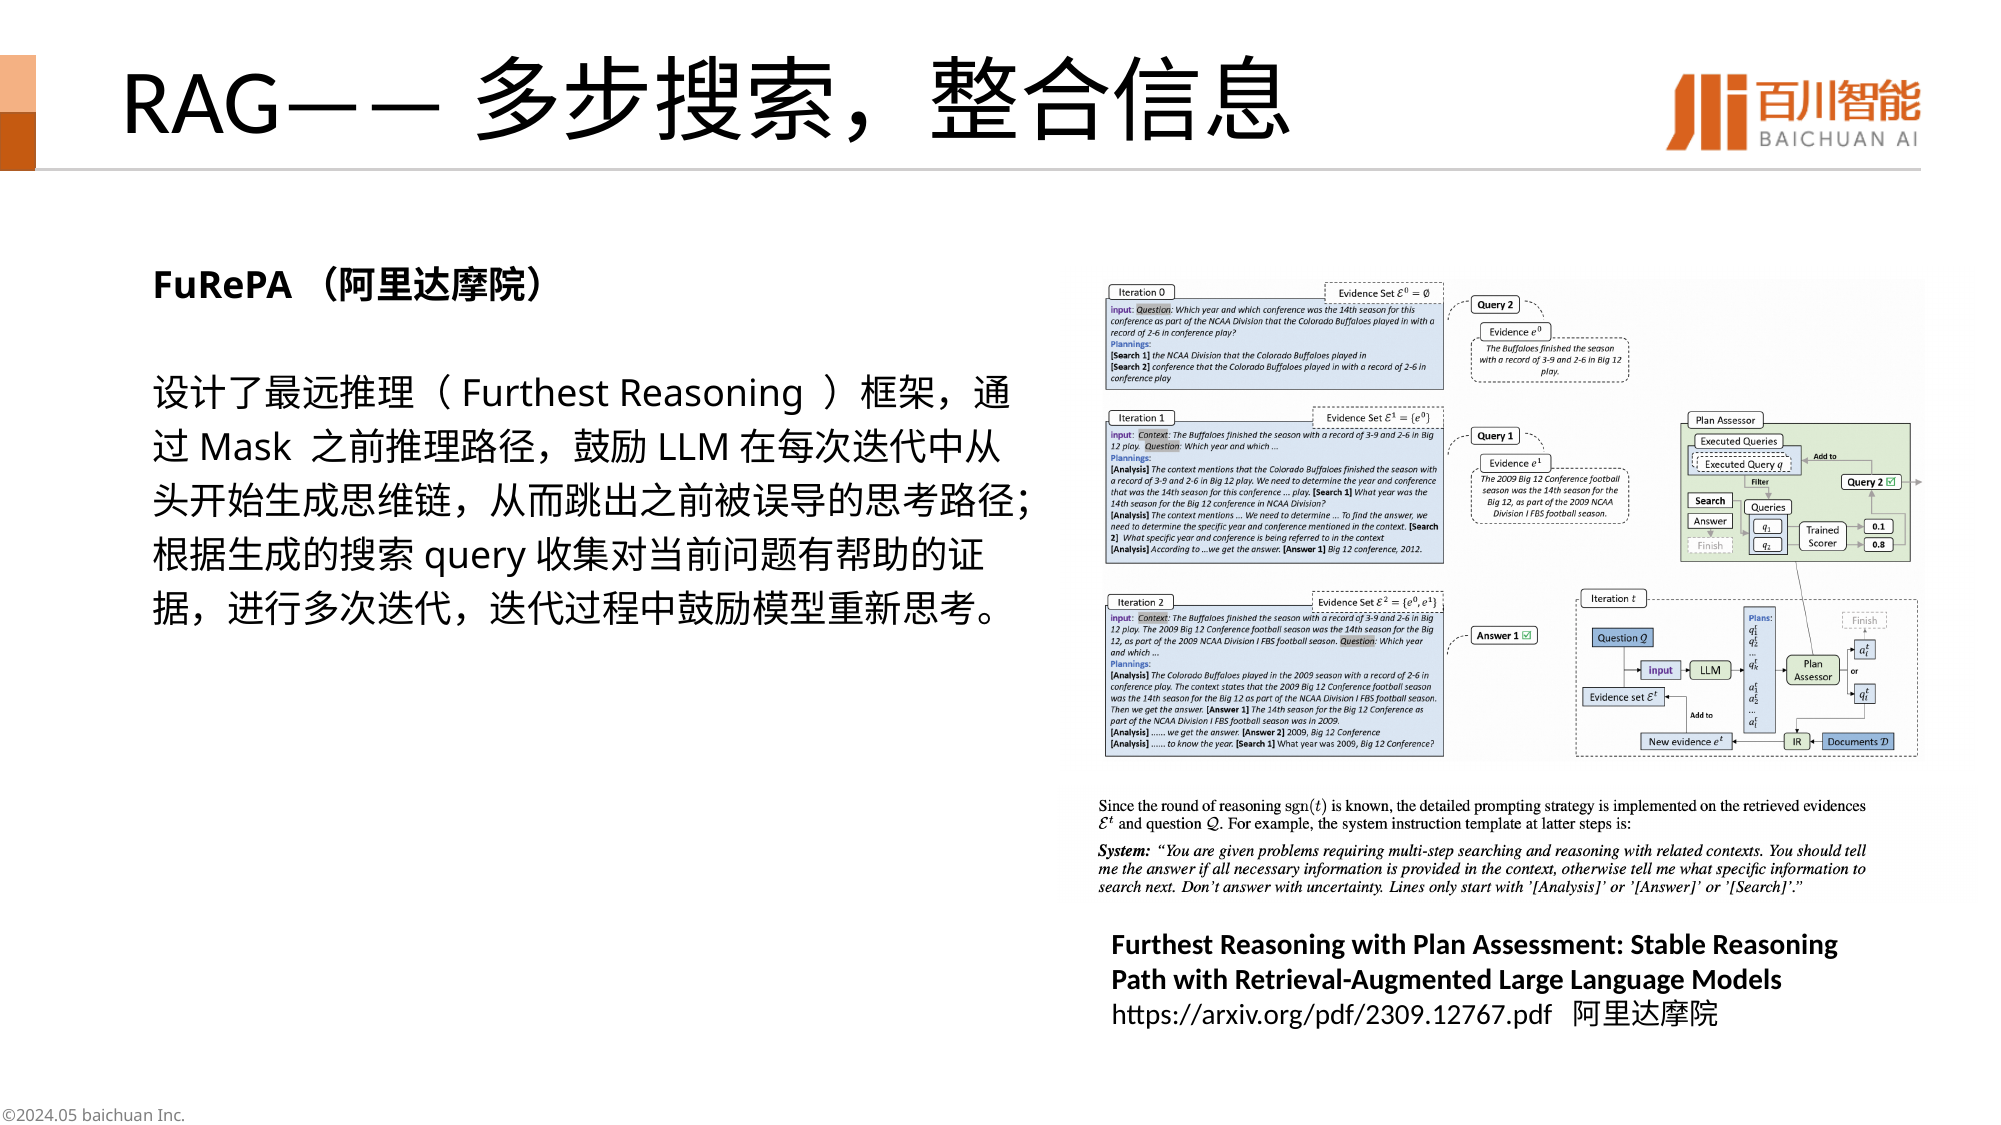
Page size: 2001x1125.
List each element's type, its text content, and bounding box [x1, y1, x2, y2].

text_box Furthest Reasoning with Plan Assessment: Stable Reasoning Path with Retrieval-Augmented Large Language Models https://arxiv.org/pdf/2309.12767.pdf 阿里达摩院 [1096, 918, 1992, 1038]
text_box [65, 53, 1826, 143]
list FuRePA（阿里达摩院） 设计了最远推理（Furthest Reasoning ）框架，通过Mask 之前推理路径，鼓励LLM在每次迭代中从头开始生成思维链，从而跳出之前被误导的思考路径； 根据生成的搜索query收集对当前问题有帮助的证据，进行多次迭代，迭代过程中鼓励模型重新思考。 [137, 244, 1033, 959]
text_box RAG——多步搜索，整合信息 [65, 34, 1602, 95]
picture [1659, 70, 1927, 155]
picture [1057, 785, 1978, 903]
picture [1060, 266, 1975, 771]
